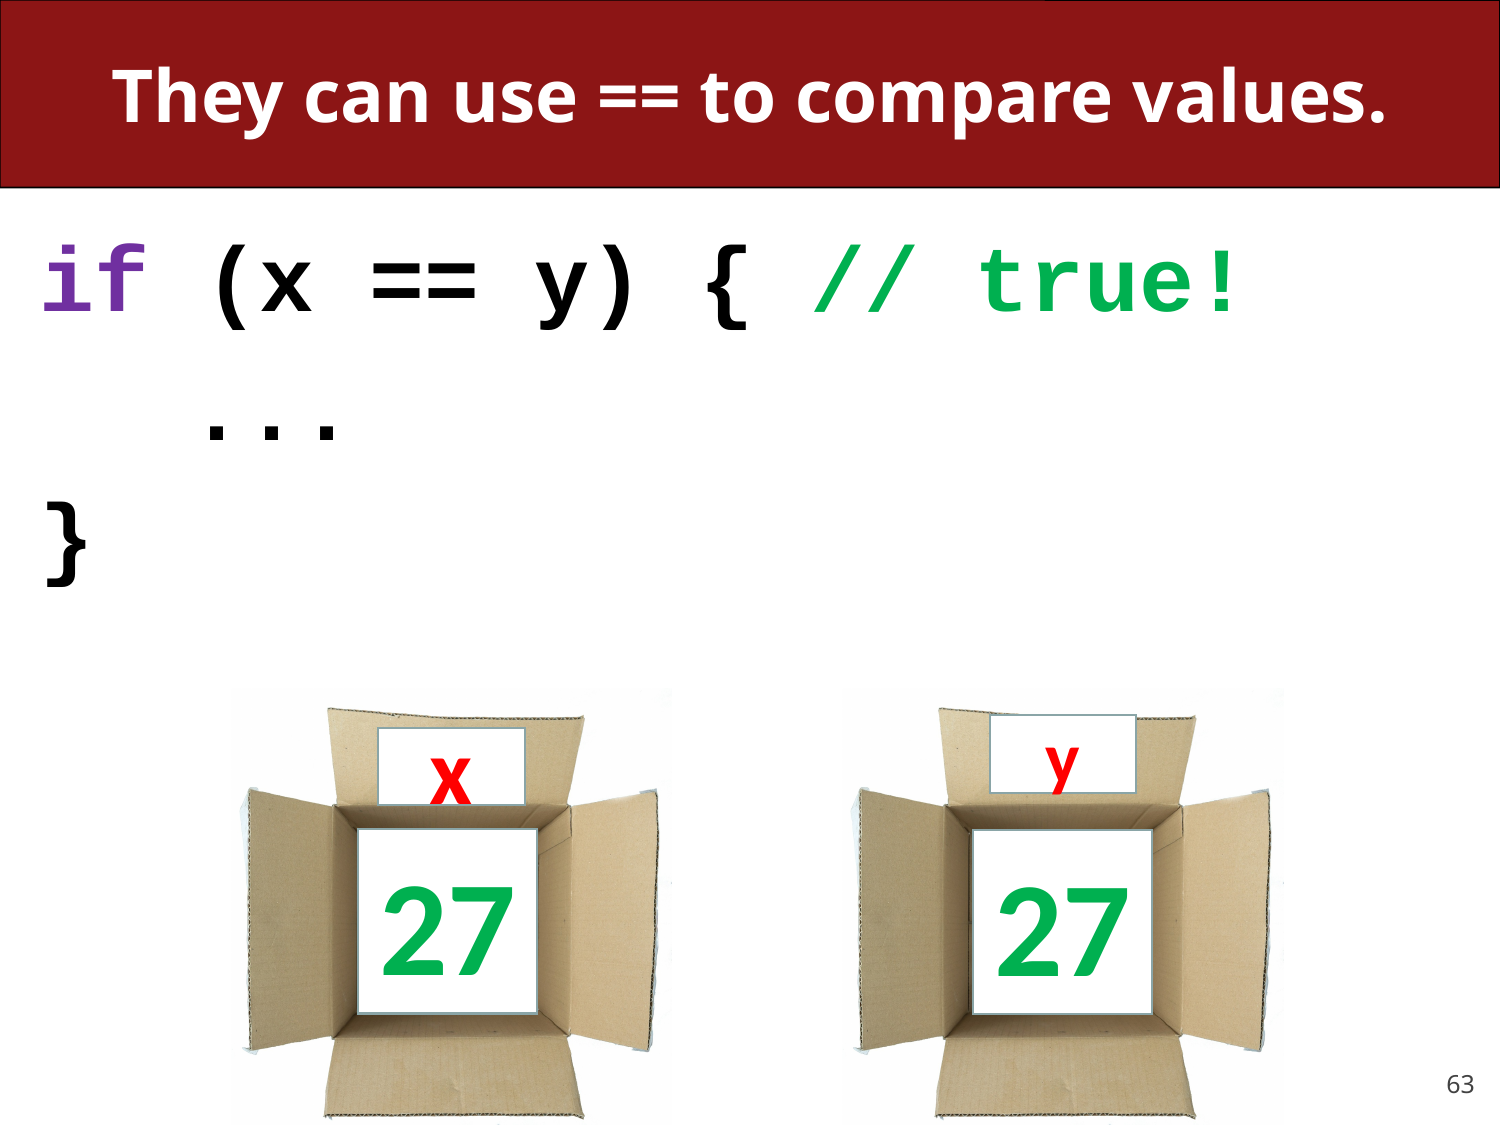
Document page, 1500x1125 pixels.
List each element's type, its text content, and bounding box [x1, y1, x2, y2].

picture [231, 688, 672, 1125]
title They can use == to compare values. [75, 0, 1425, 188]
picture [842, 688, 1284, 1125]
list if (x == y) { // true! ... } [24, 212, 1475, 1063]
